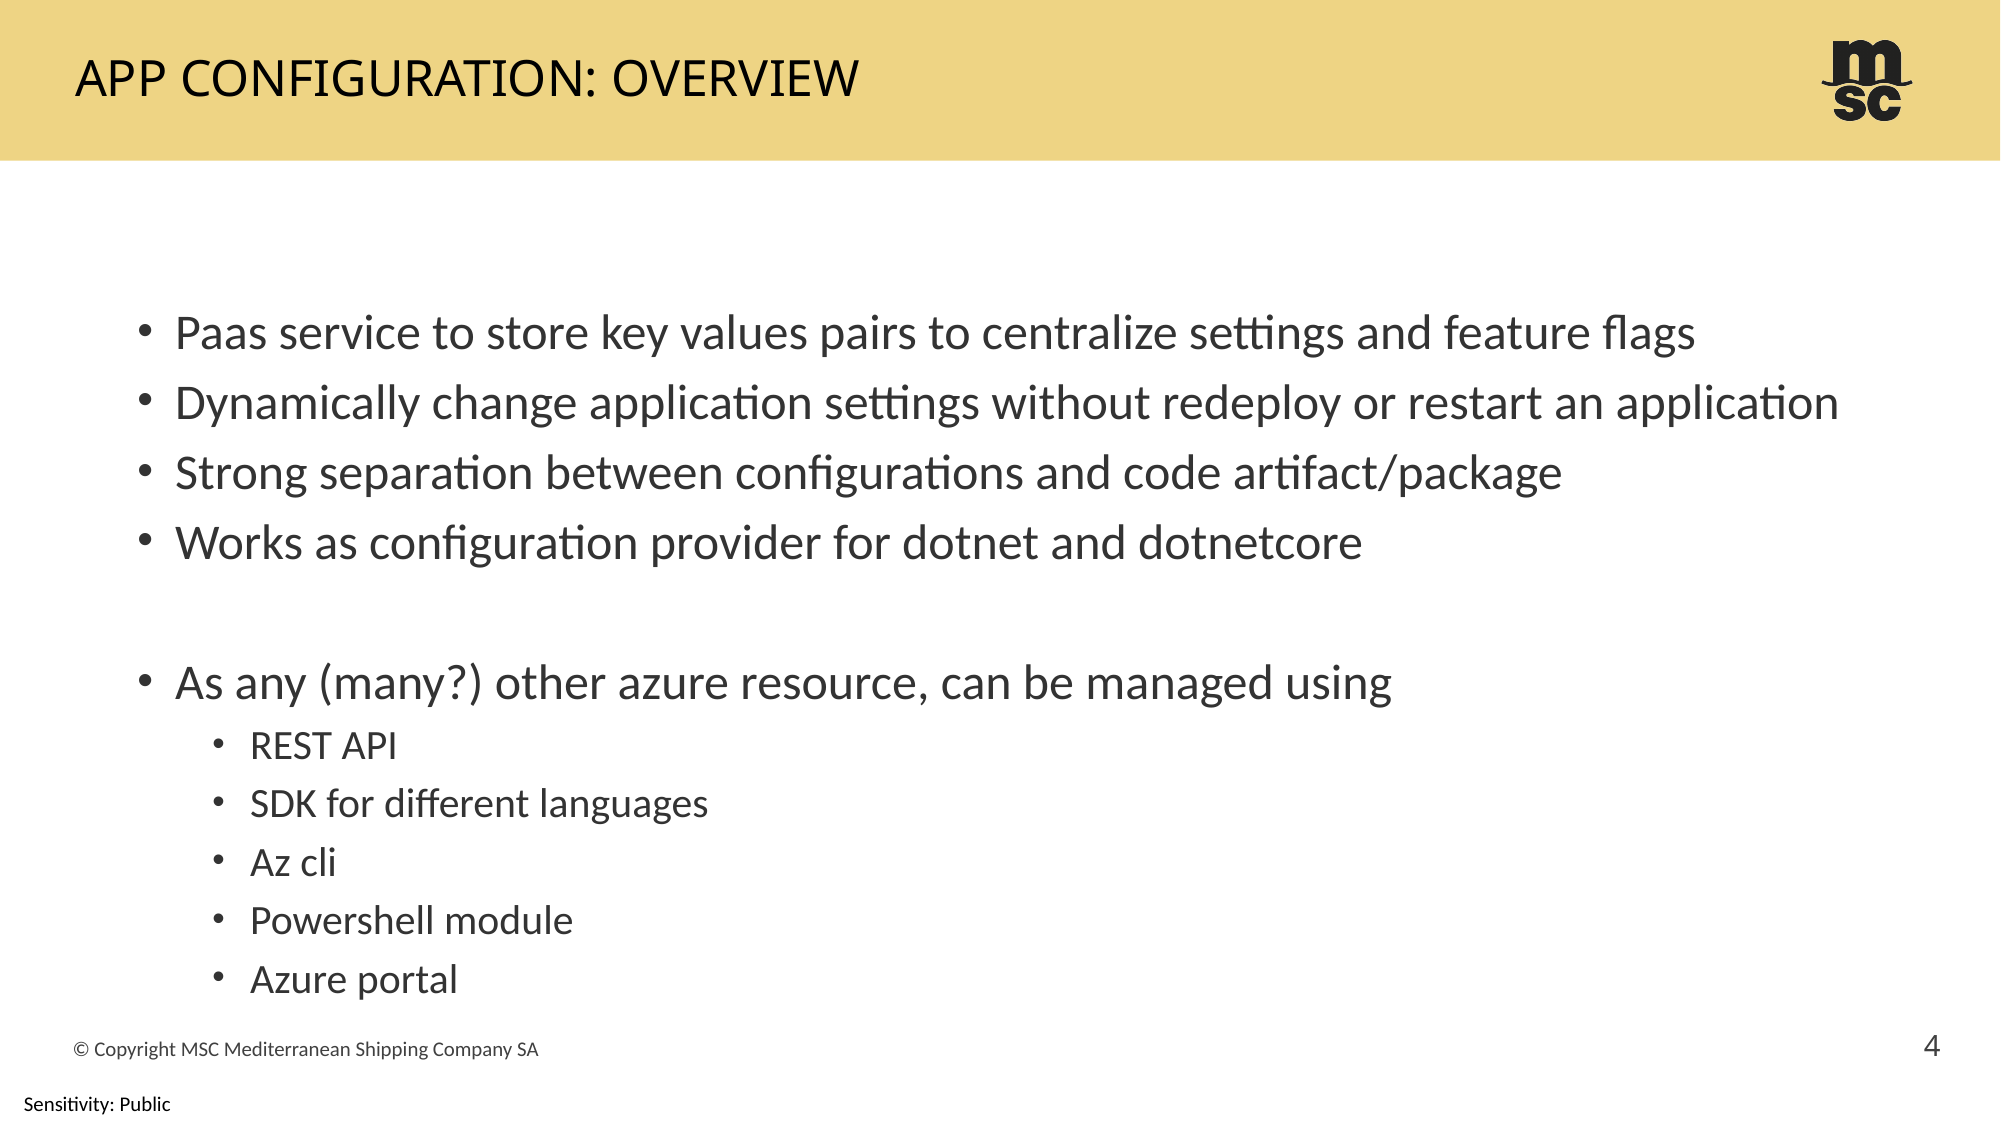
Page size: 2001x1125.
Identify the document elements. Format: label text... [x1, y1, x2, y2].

footer © Copyright MSC Mediterranean Shipping Company SA [57, 1027, 663, 1079]
picture [1797, 5, 1937, 157]
slide_number 4 [1879, 1019, 1956, 1070]
list Paas service to store key values pairs to centralize settings and feature flags Dynamically change application settings without redeploy or restart an application Strong separation between configurations and code artifact/package Works as configuration provider for dotnet and dotnetcore As any (many?) other azure resource, can be managed using REST API SDK for different languages Az cli Powershell module Azure portal [137, 299, 1863, 1014]
title App configuration: Overview [75, 6, 1474, 155]
